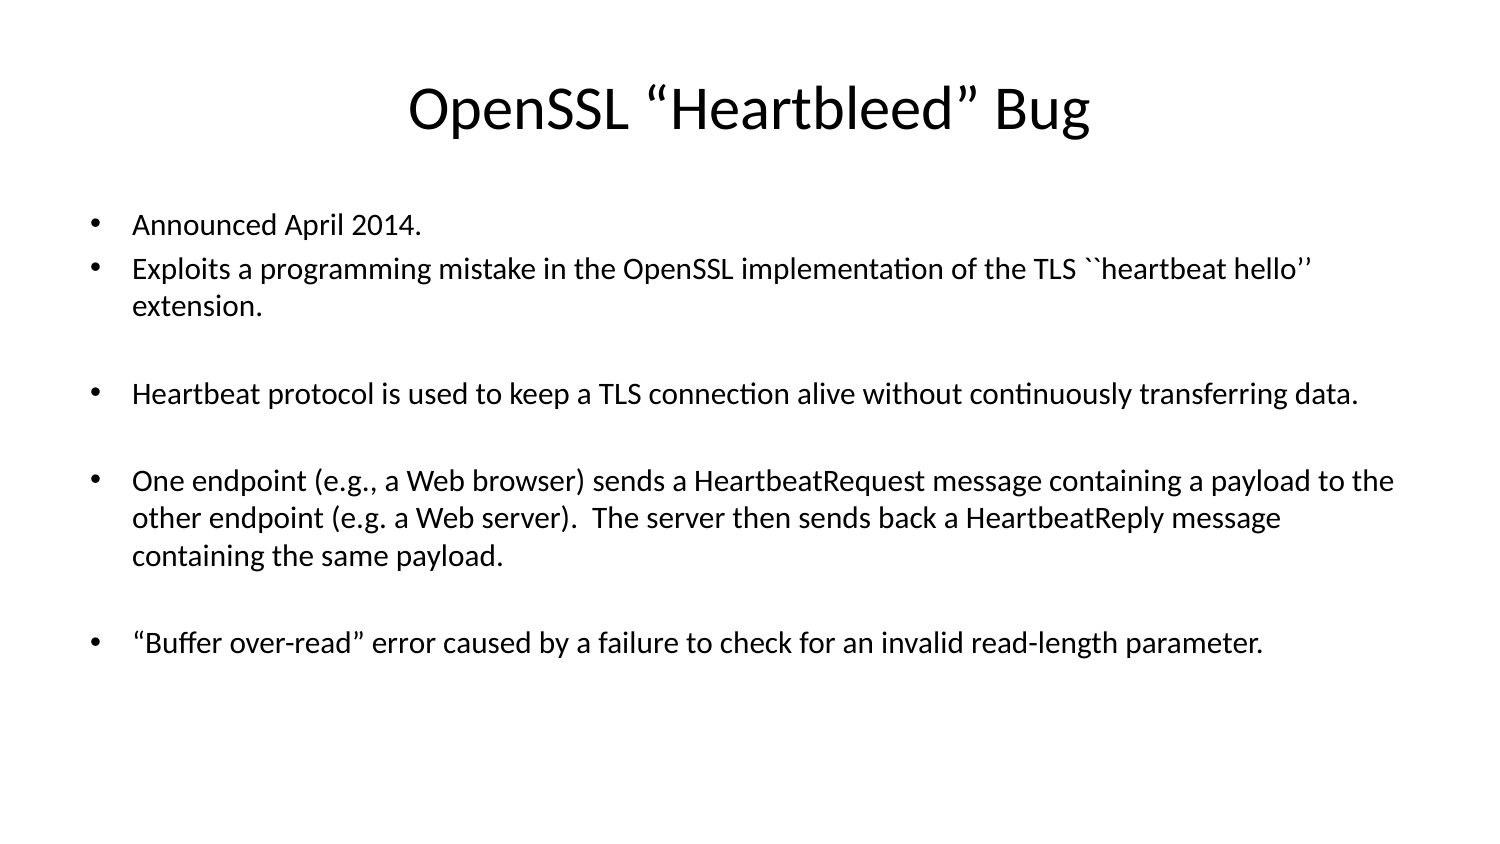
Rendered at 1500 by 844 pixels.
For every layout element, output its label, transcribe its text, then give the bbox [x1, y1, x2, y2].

title OpenSSL “Heartbleed” Bug [75, 33, 1425, 175]
list Announced April 2014. Exploits a programming mistake in the OpenSSL implementation of the TLS ``heartbeat hello’’ extension. Heartbeat protocol is used to keep a TLS connection alive without continuously transferring data. One endpoint (e.g., a Web browser) sends a HeartbeatRequest message containing a payload to the other endpoint (e.g. a Web server). The server then sends back a HeartbeatReply message containing the same payload. “Buffer over-read” error caused by a failure to check for an invalid read-length parameter. [75, 196, 1425, 754]
